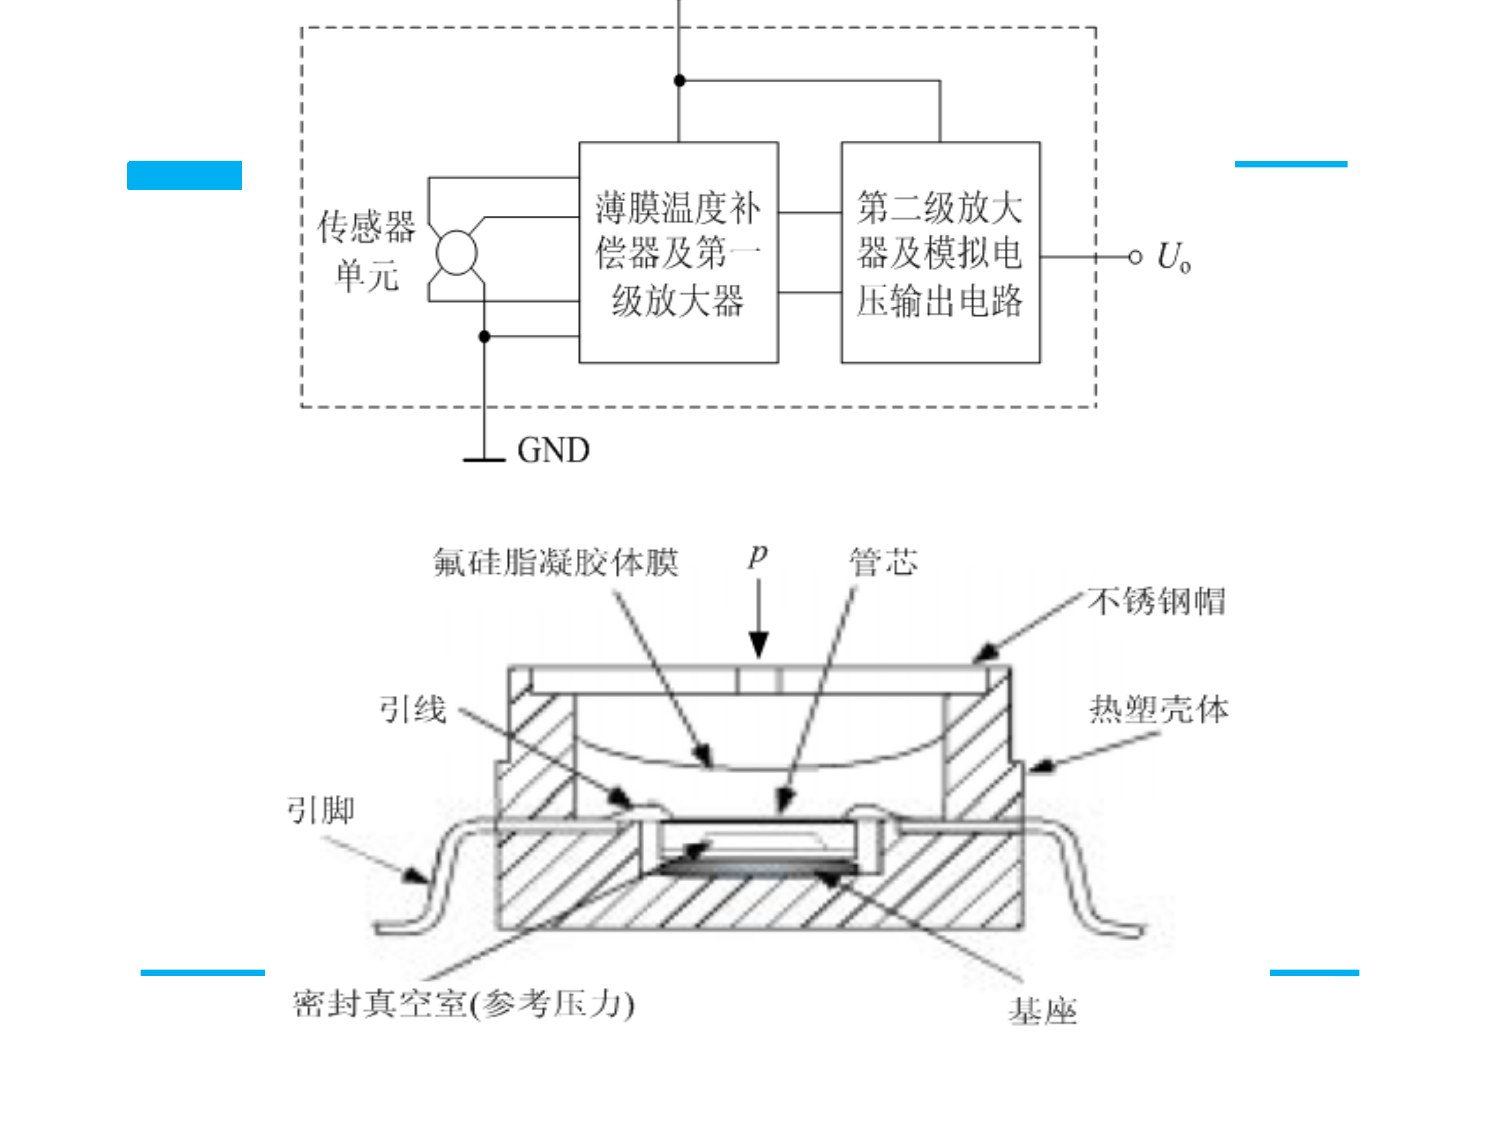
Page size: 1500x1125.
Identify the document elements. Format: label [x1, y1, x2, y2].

picture [265, 526, 1270, 1049]
picture [241, 0, 1235, 492]
